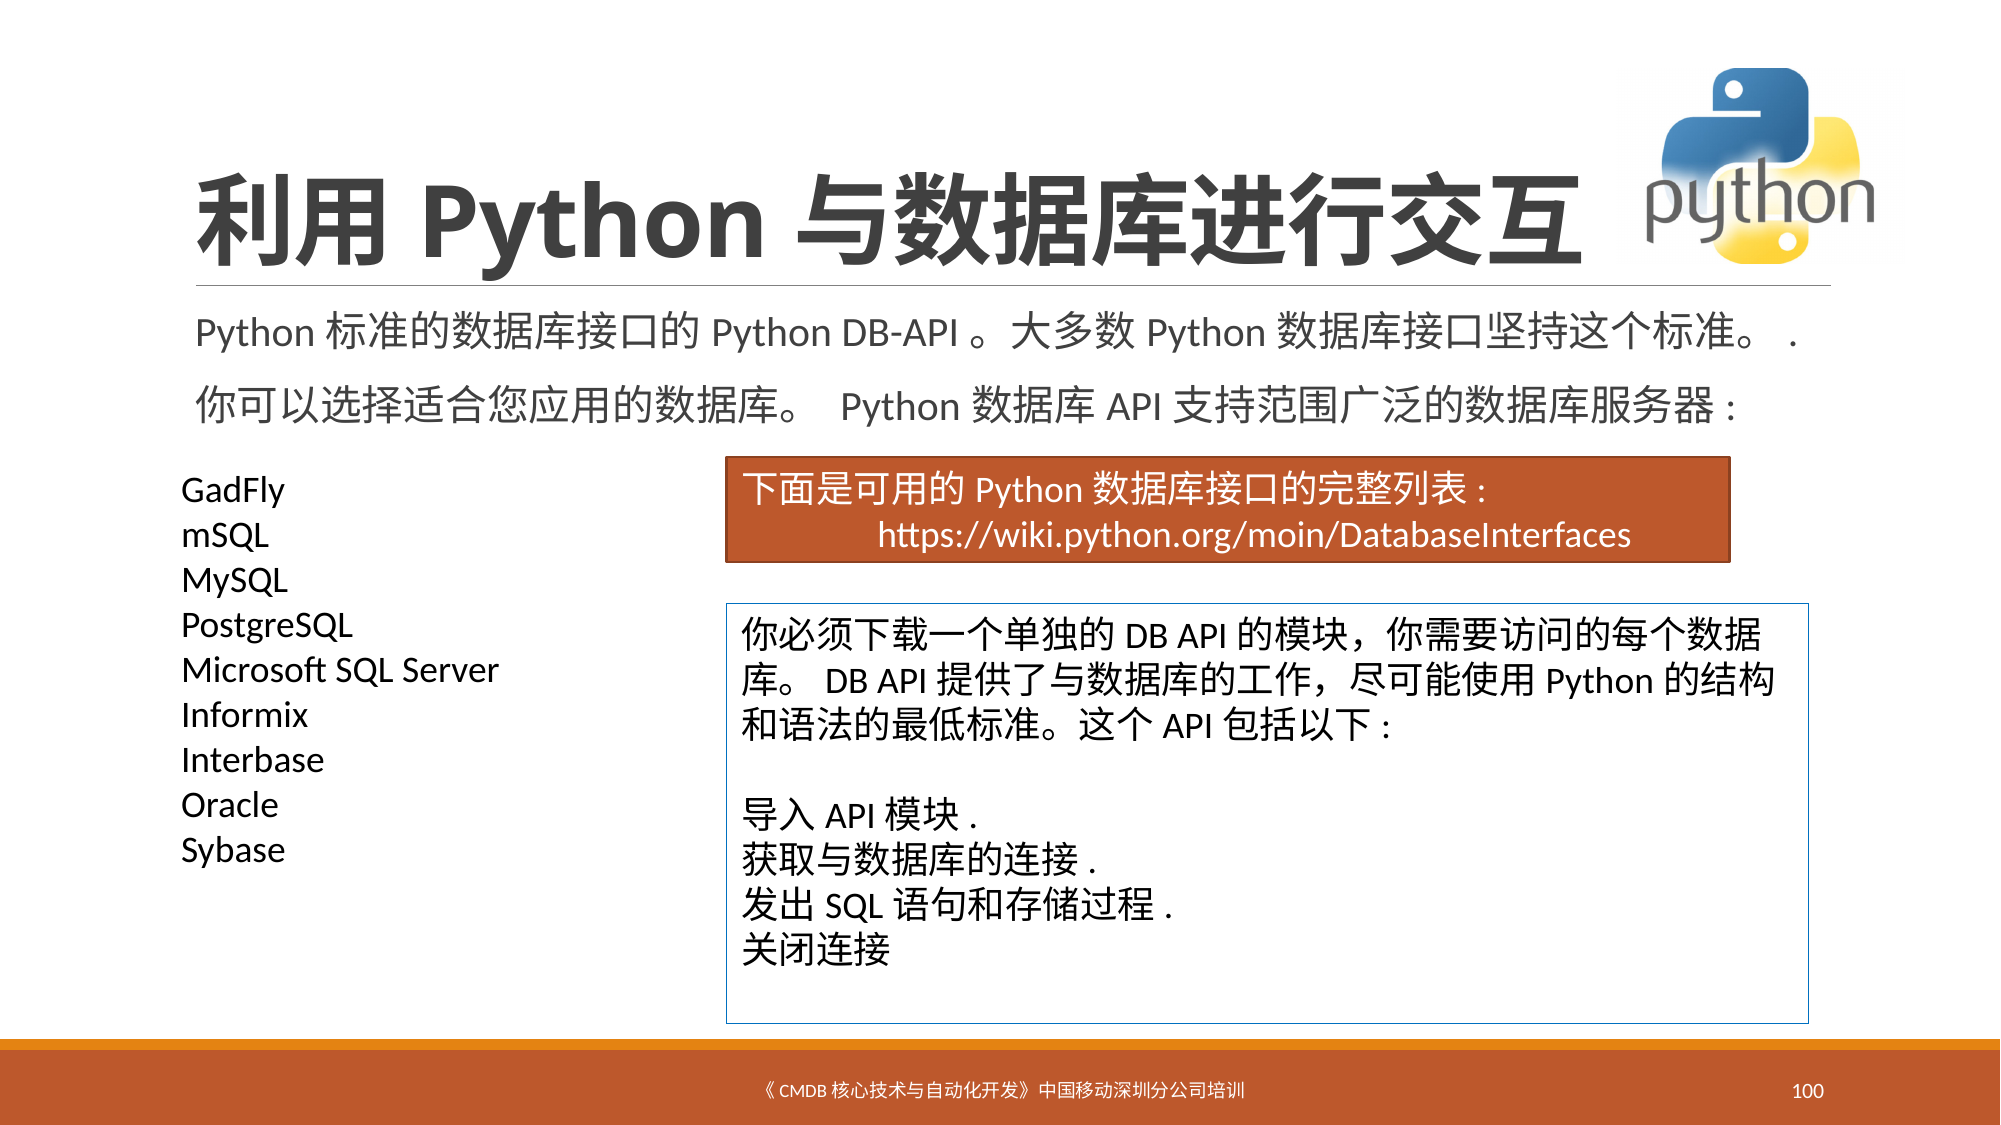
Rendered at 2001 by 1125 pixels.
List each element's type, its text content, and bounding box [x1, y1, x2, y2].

footer 《CMDB核心技术与自动化开发》中国移动深圳分公司培训 [604, 1059, 1396, 1120]
text_box 下面是可用的Python数据库接口的完整列表: https://wiki.python.org/moin/DatabaseInterfaces [725, 456, 1731, 563]
list Python标准的数据库接口的Python DB-API。大多数Python数据库接口坚持这个标准。. 你可以选择适合您应用的数据库。 Python数据库API支持范围广泛的数据库服务器: [180, 302, 1830, 470]
title 利用Python与数据库进行交互 [180, 47, 1830, 285]
picture [1616, 68, 1906, 264]
text_box 你必须下载一个单独的DB API的模块，你需要访问的每个数据库。DB API提供了与数据库的工作，尽可能使用Python的结构和语法的最低标准。这个API包括以下: 导入API模块. 获取与数据库的连接. 发出SQL语句和存储过程. 关闭连接 [726, 603, 1809, 1024]
text_box GadFly mSQL MySQL PostgreSQL Microsoft SQL Server Informix Interbase Oracle Sybase [166, 457, 1043, 922]
slide_number 100 [1624, 1059, 1840, 1120]
